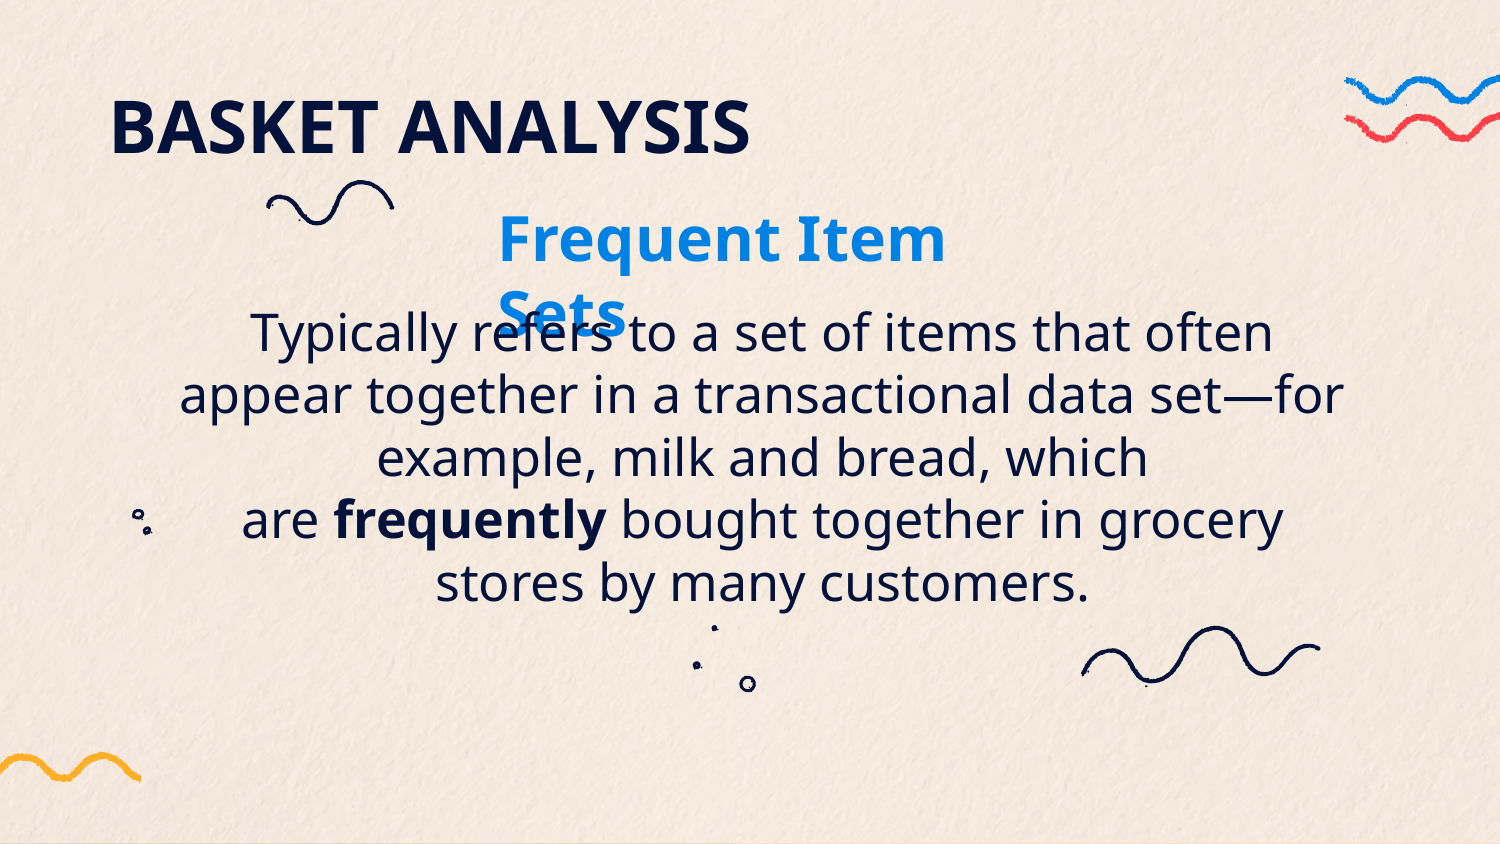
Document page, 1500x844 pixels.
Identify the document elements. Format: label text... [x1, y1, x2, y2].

subtitle Typically refers to a set of items that often appear together in a transactional data set—for example, milk and bread, which are frequently bought together in grocery stores by many customers. [157, 284, 1369, 505]
title Frequent Item Sets [482, 183, 1018, 284]
text_box BASKET ANALYSIS [93, 65, 1380, 160]
